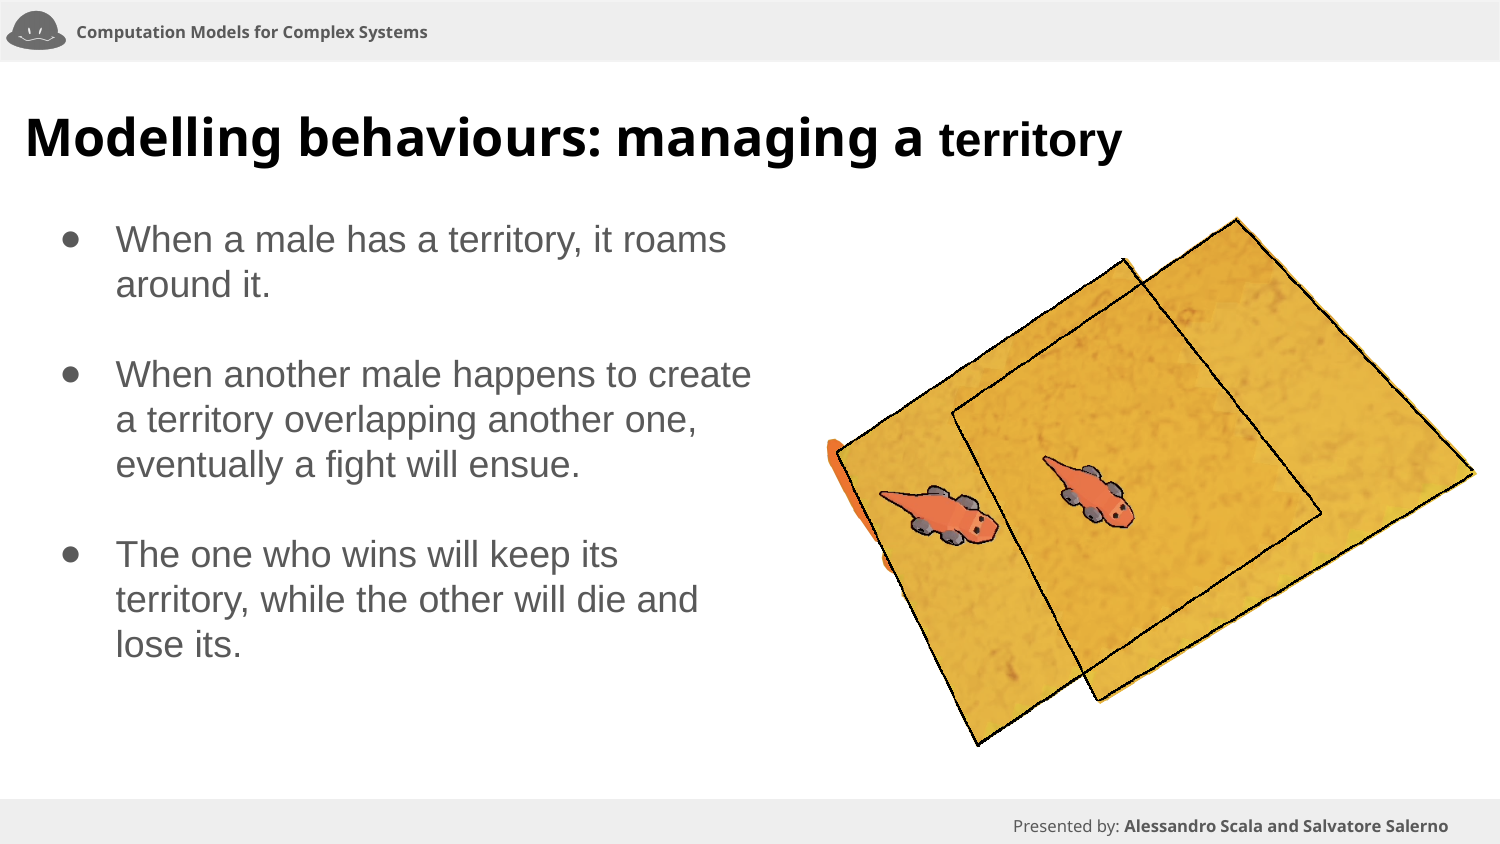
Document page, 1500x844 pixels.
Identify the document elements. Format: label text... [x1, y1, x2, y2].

title Presented by: Alessandro Scala and Salvatore Salerno [998, 811, 1472, 844]
text_box [0, 799, 1500, 844]
picture [801, 207, 1492, 753]
text_box When a male has a territory, it roams around it. When another male happens to create a territory overlapping another one, eventually a fight will ensue. The one who wins will keep its territory, while the other will die and lose its. [25, 200, 779, 780]
text_box Modelling behaviours: managing a territory [9, 88, 1458, 182]
picture [4, 2, 69, 58]
text_box [0, 0, 1500, 61]
subtitle Computation Models for Complex Systems [71, 10, 506, 51]
